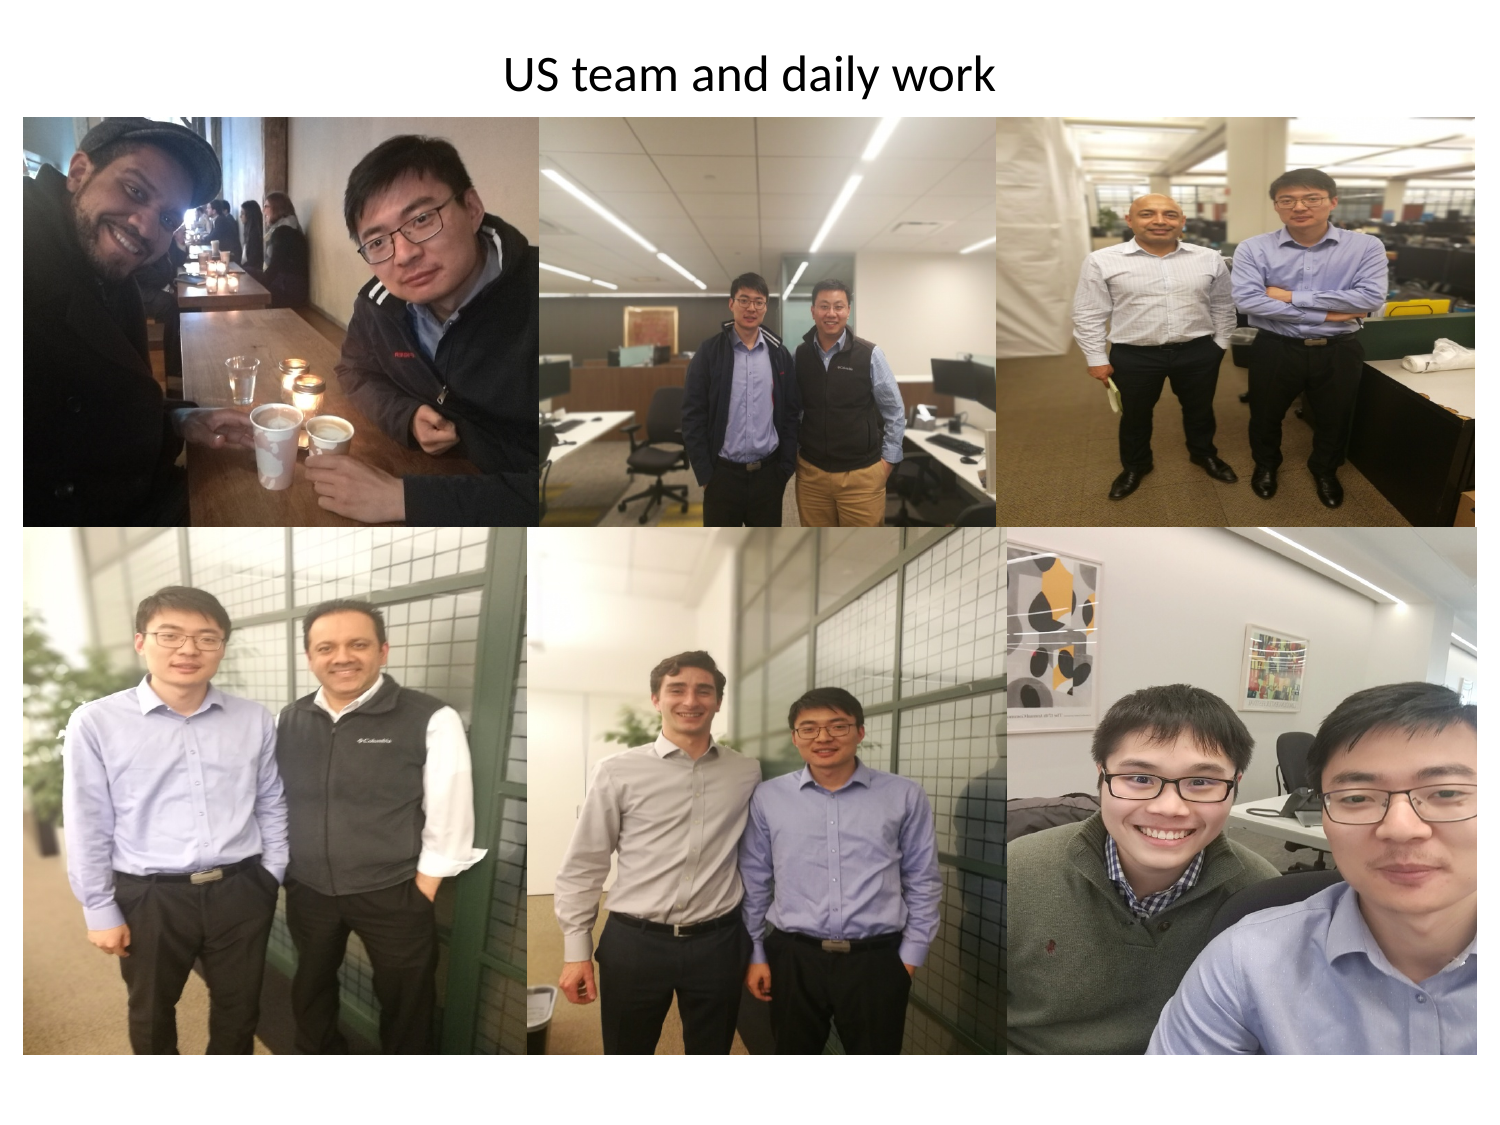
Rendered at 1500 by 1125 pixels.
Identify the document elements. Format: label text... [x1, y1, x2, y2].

picture [23, 116, 1477, 1055]
title US team and daily work [75, 45, 1425, 115]
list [23, 116, 537, 526]
